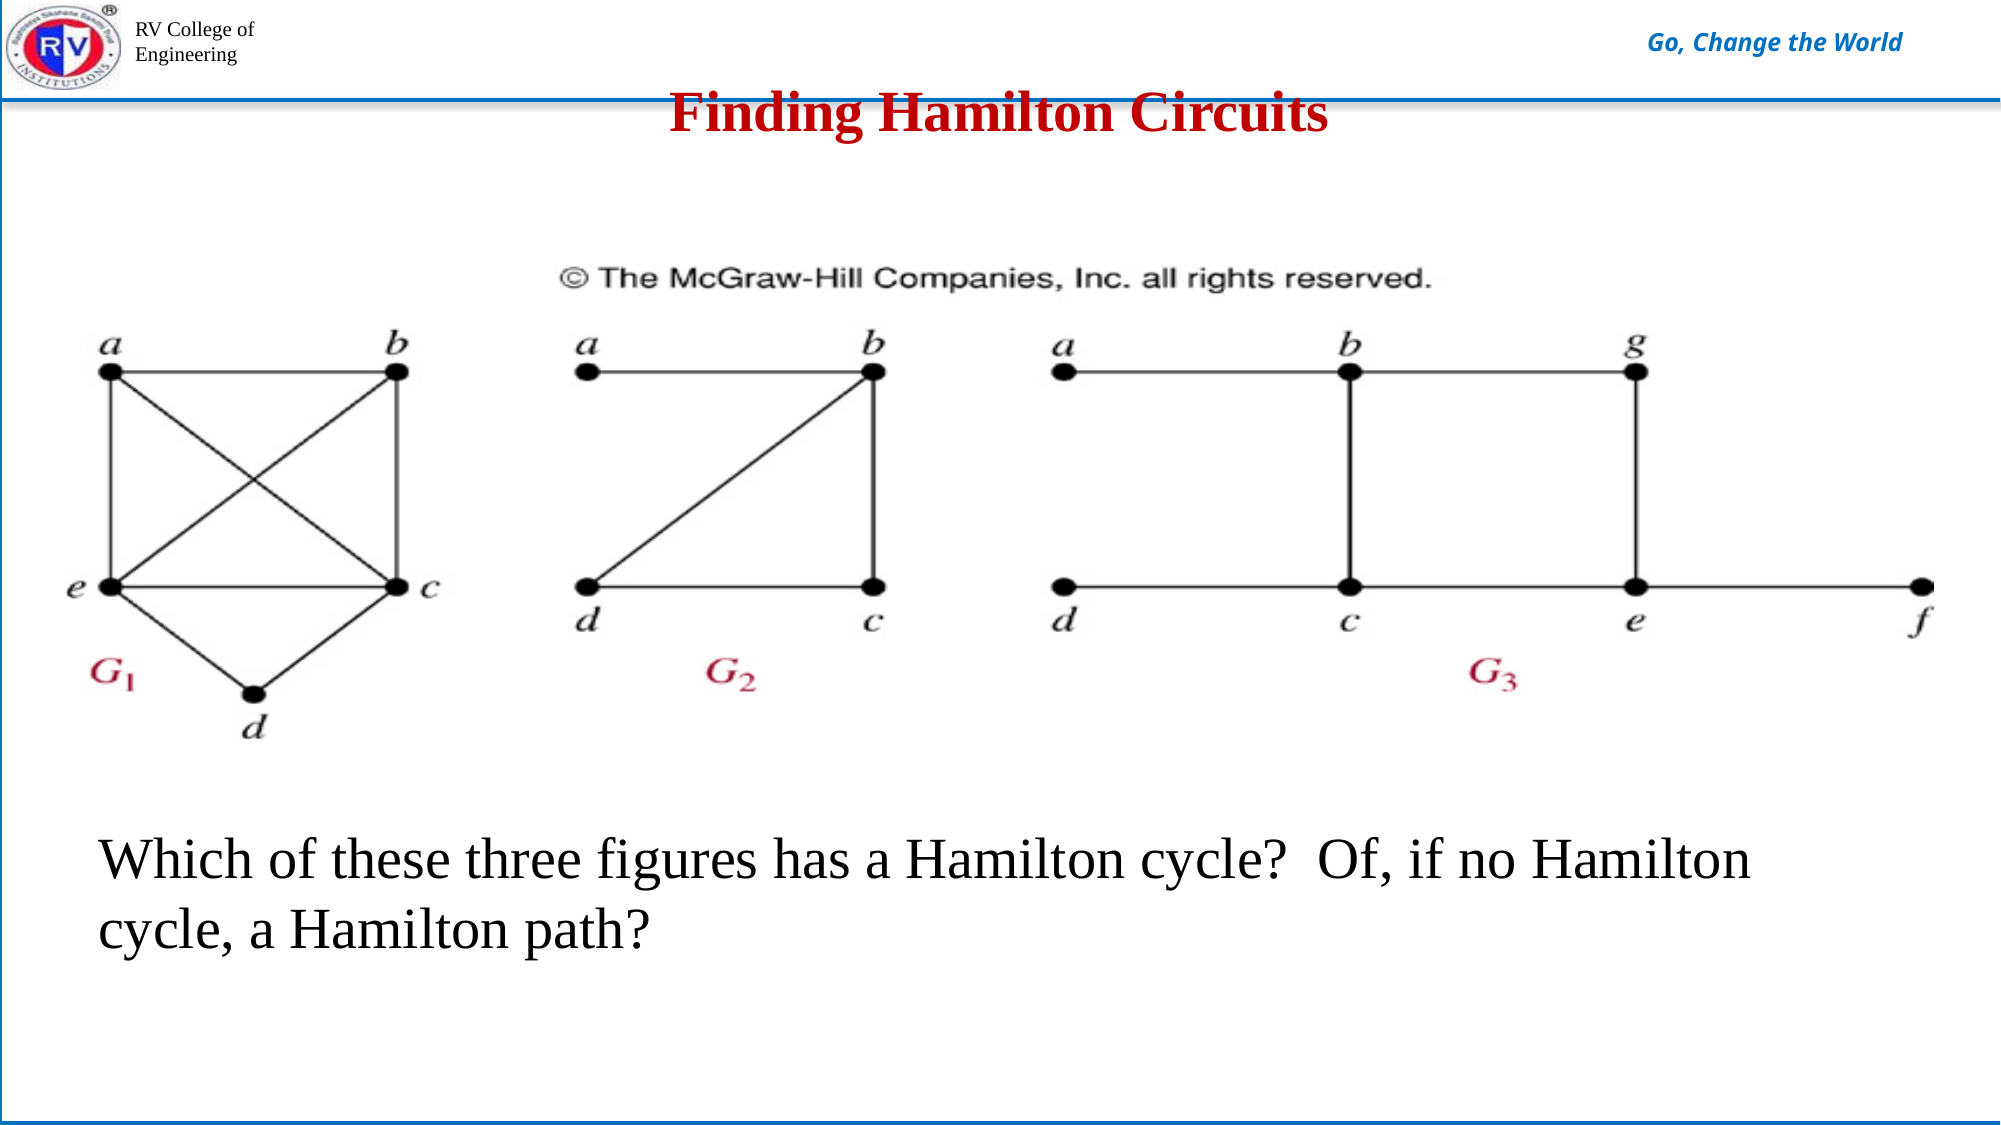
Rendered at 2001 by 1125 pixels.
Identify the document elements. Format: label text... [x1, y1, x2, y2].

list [66, 262, 1934, 746]
picture [6, 4, 121, 90]
title Finding Hamilton Circuits [99, 24, 1900, 200]
text_box Which of these three figures has a Hamilton cycle? Of, if no Hamilton cycle, a Hamilton path? [83, 812, 1884, 968]
